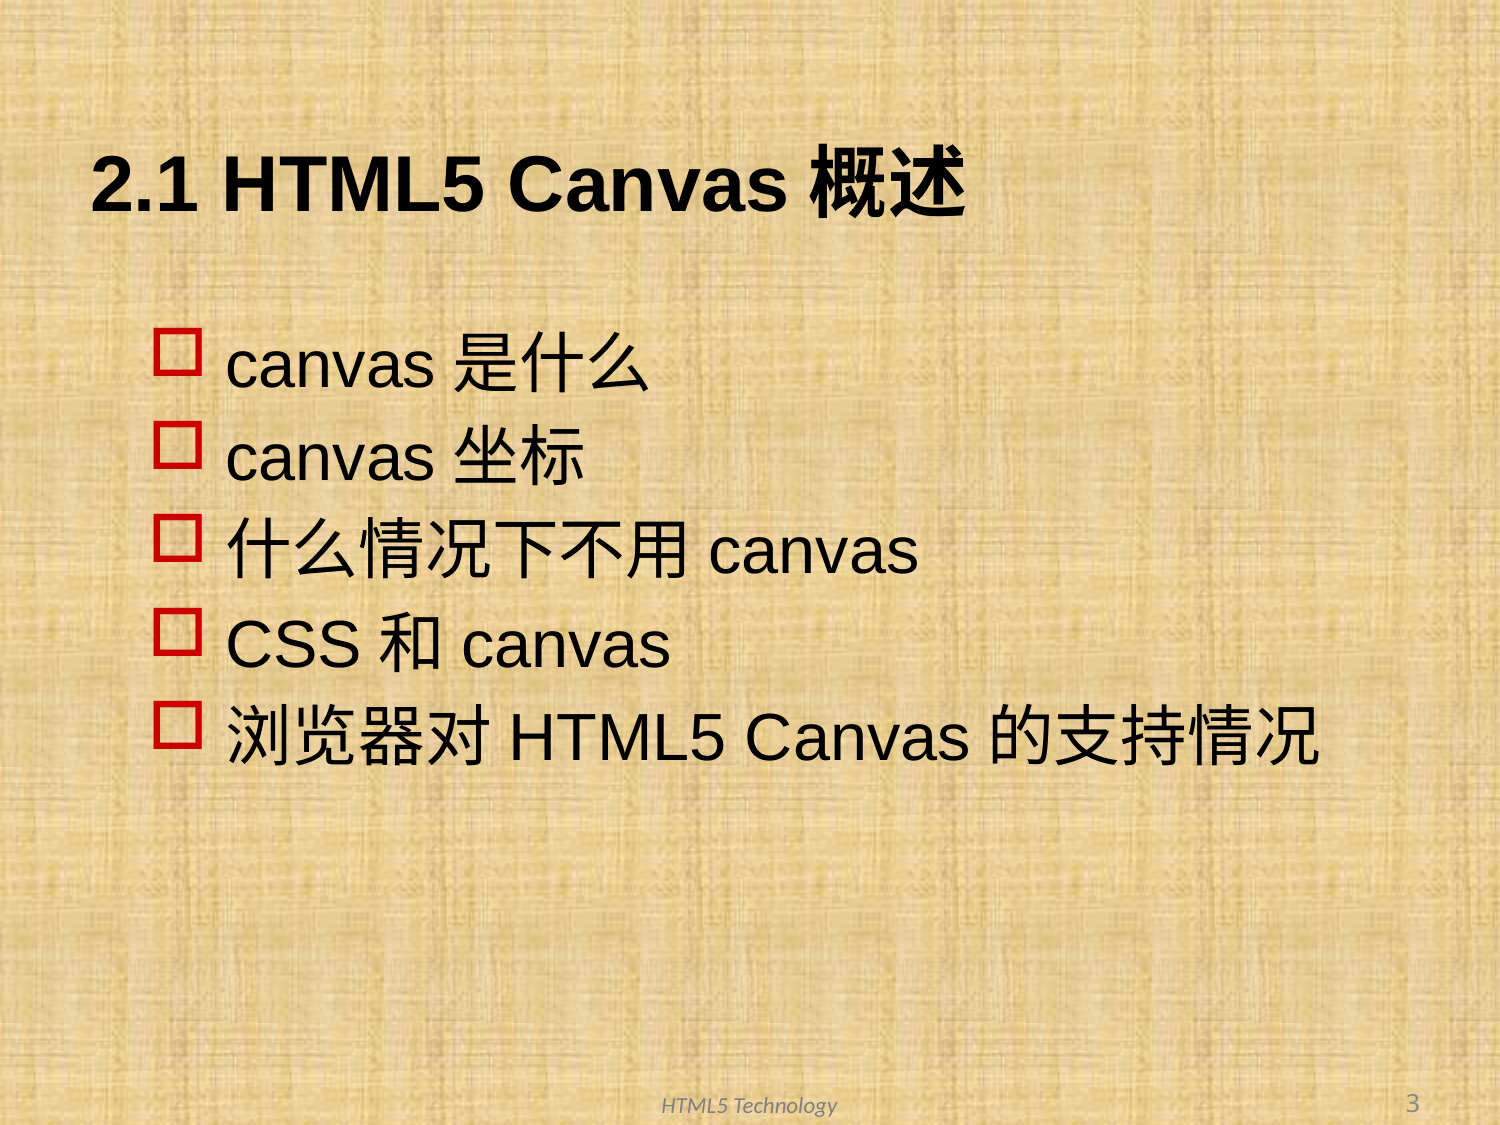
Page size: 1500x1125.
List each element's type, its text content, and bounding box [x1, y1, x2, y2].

slide_number 3 [1097, 1082, 1436, 1125]
list canvas是什么 canvas坐标 什么情况下不用canvas CSS和canvas 浏览器对HTML5 Canvas的支持情况 [133, 312, 1456, 1001]
footer HTML5 Technology [482, 1083, 1017, 1125]
picture [0, 0, 1500, 1125]
title 2.1 HTML5 Canvas概述 [75, 124, 1388, 271]
